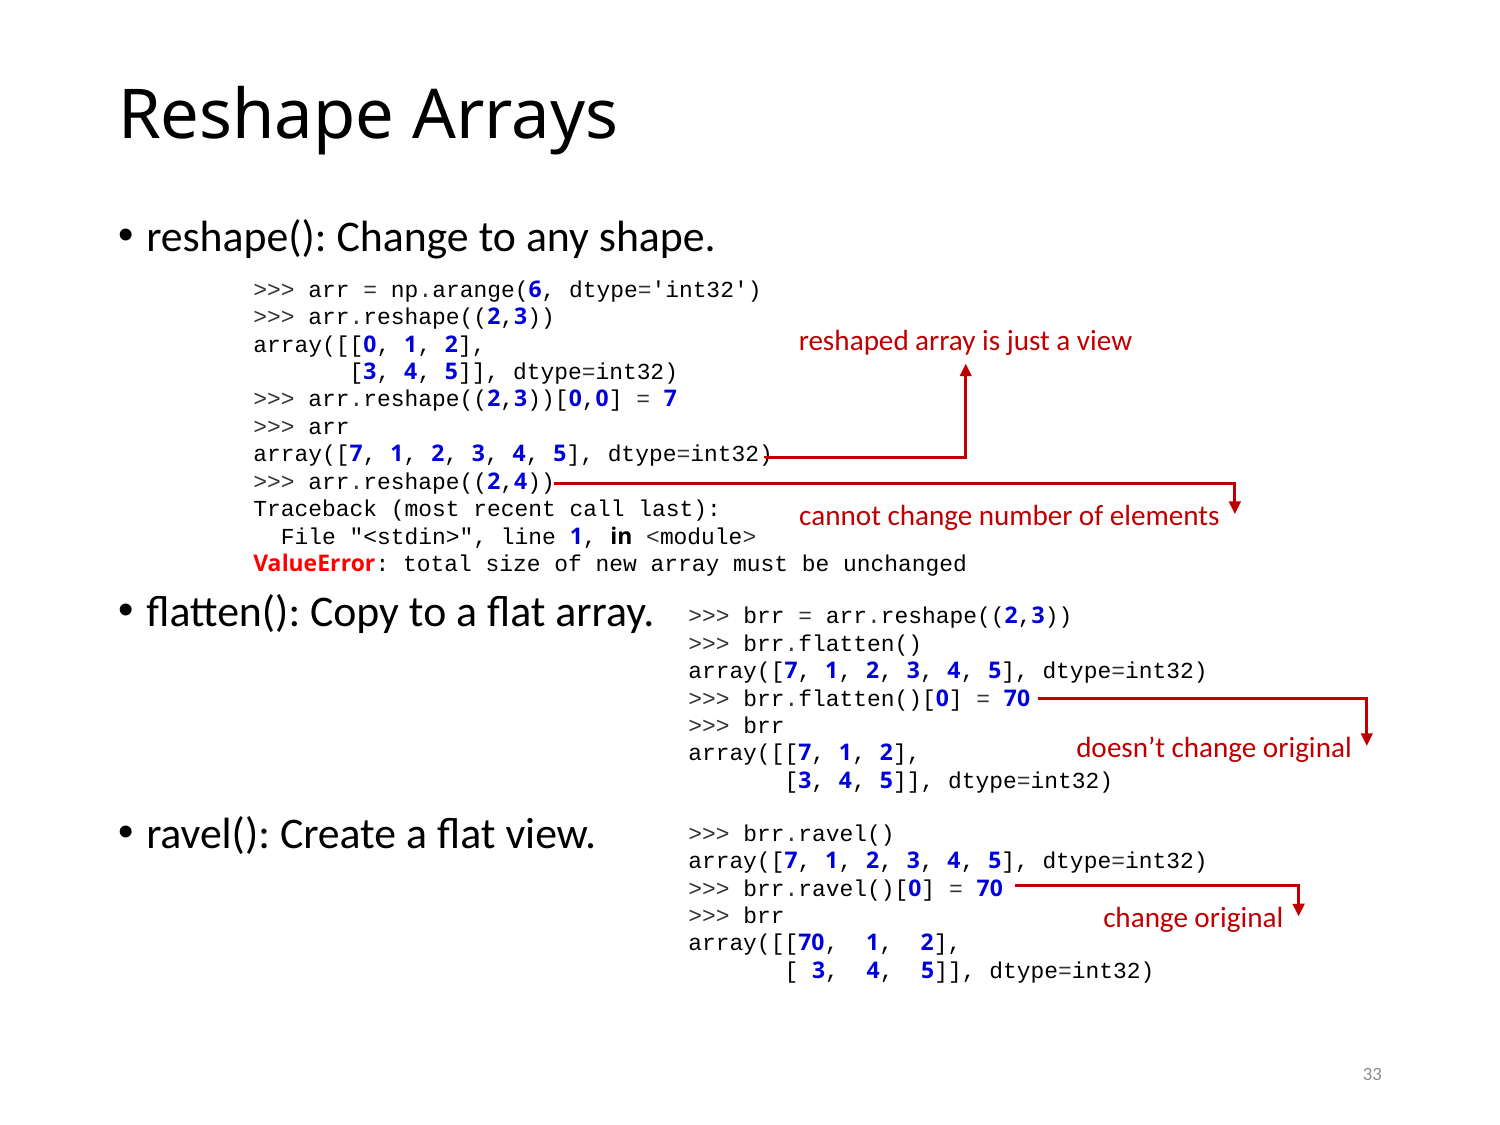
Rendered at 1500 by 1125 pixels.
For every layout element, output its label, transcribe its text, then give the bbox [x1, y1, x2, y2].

text_box ravel(): Create a flat view. [103, 802, 1397, 1029]
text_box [225, 266, 1238, 588]
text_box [668, 810, 1301, 993]
title Reshape Arrays [103, 59, 1397, 173]
slide_number 33 [1059, 1042, 1397, 1103]
list reshape(): Change to any shape. [103, 206, 1397, 581]
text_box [668, 593, 1369, 803]
text_box flatten(): Copy to a flat array. [103, 581, 1397, 802]
